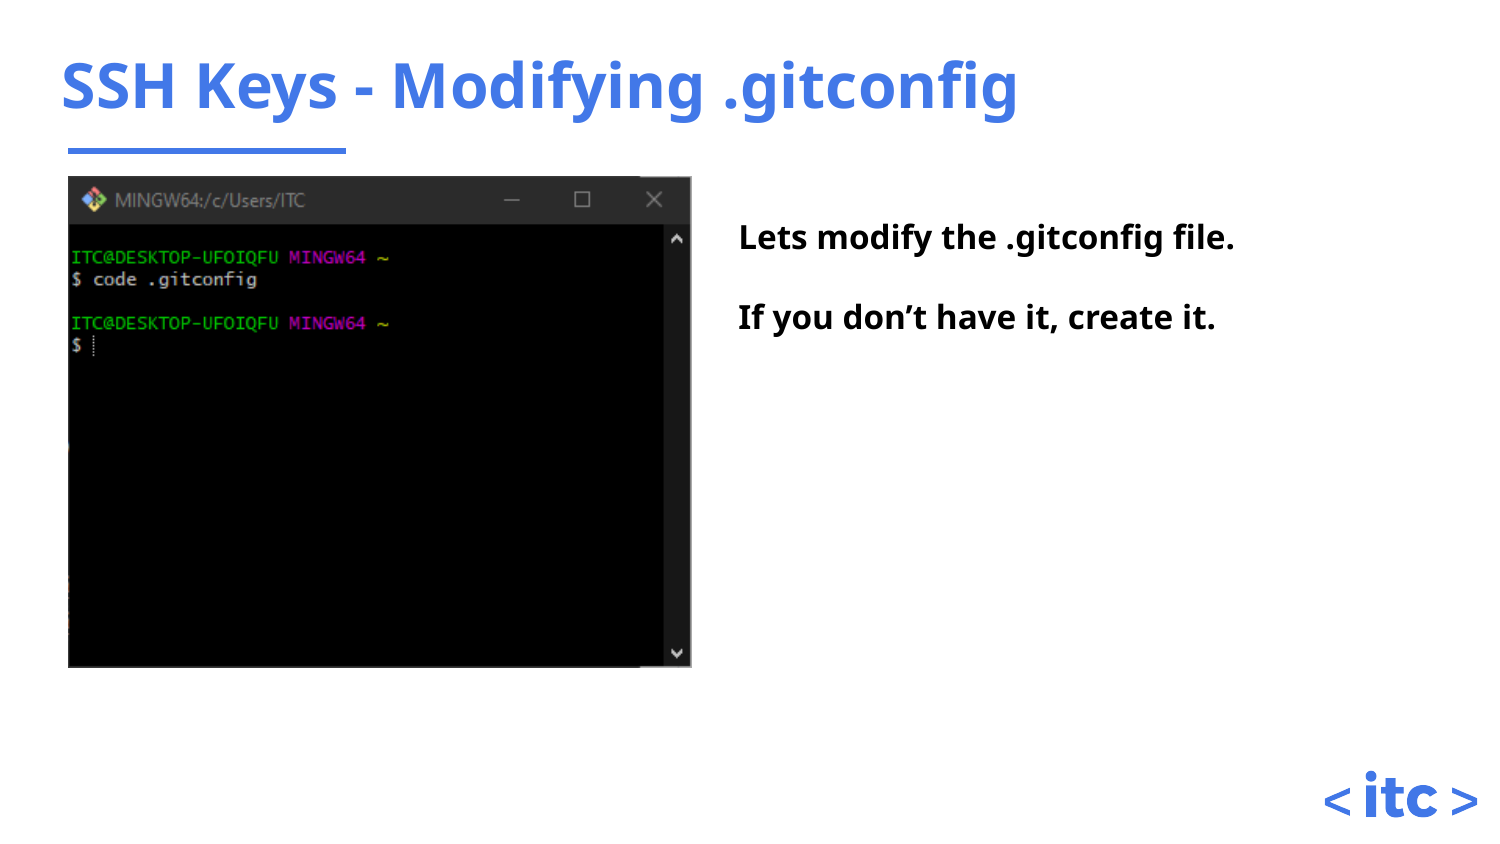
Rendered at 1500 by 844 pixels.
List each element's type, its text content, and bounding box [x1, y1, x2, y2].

picture [67, 176, 692, 668]
picture [1316, 759, 1485, 828]
text_box Lets modify the .gitconfig file. If you don’t have it, create it. [723, 161, 1485, 822]
text_box SSH Keys - Modifying .gitconfig [46, 39, 1500, 136]
